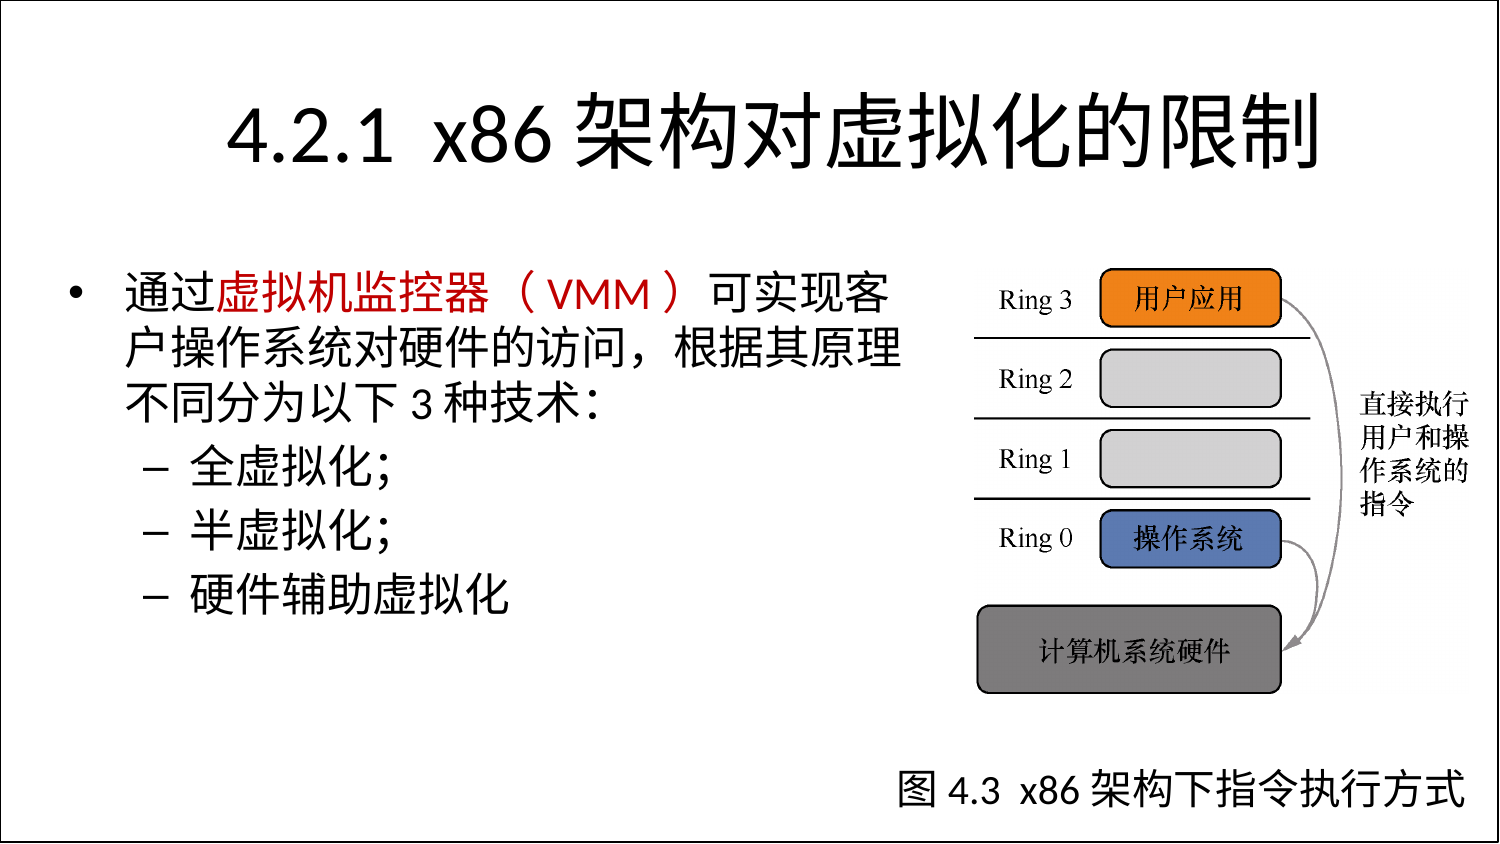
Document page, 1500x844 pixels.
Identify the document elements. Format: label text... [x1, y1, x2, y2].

text_box 4.2.1 x86架构对虚拟化的限制 [99, 58, 1450, 200]
text_box 通过虚拟机监控器（VMM）可实现客户操作系统对硬件的访问，根据其原理不同分为以下3种技术： 全虚拟化； 半虚拟化； 硬件辅助虚拟化 [53, 256, 939, 753]
picture [974, 268, 1469, 694]
title 图4.3 x86架构下指令执行方式 [844, 717, 1500, 844]
